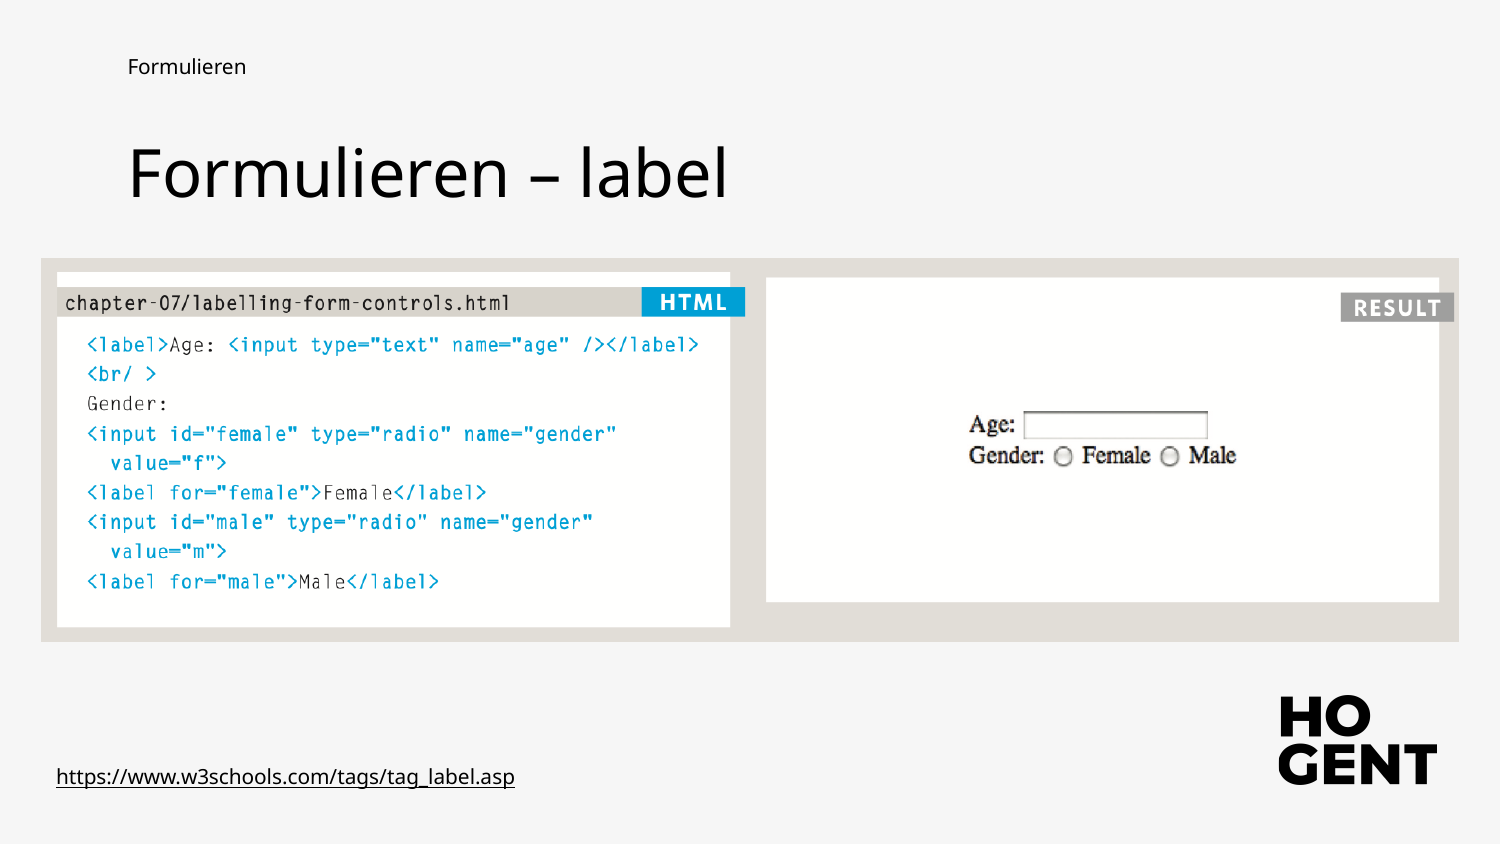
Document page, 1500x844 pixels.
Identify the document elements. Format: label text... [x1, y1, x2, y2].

text_box https://www.w3schools.com/tags/tag_label.asp [41, 756, 792, 800]
text_box Formulieren – label [112, 122, 1388, 236]
list Formulieren [112, 46, 788, 100]
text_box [41, 258, 1459, 642]
